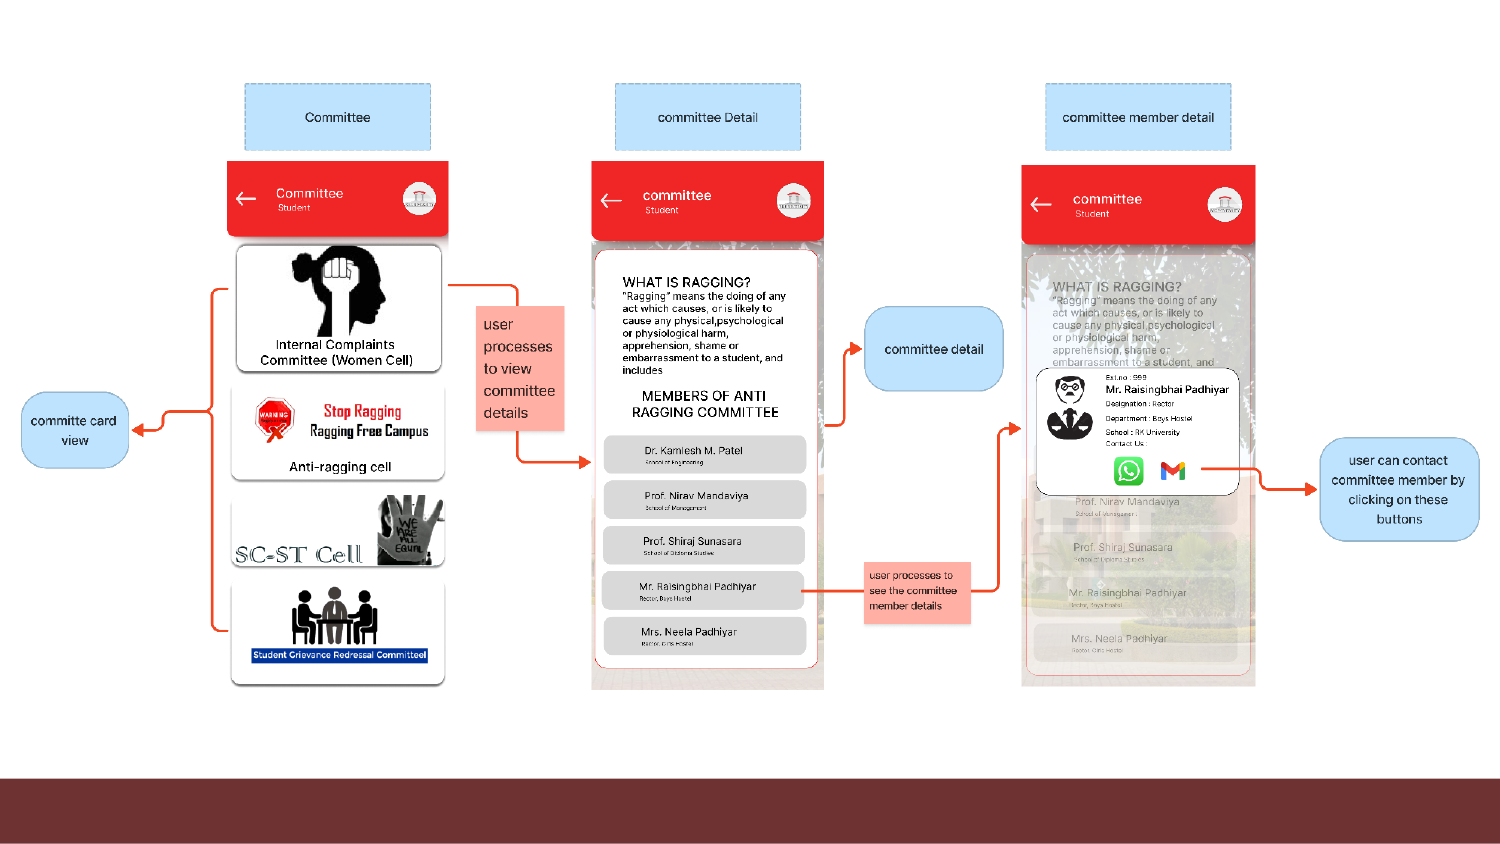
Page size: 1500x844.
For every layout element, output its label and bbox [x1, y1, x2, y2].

text_box [0, 778, 1500, 844]
picture [0, 41, 1500, 746]
